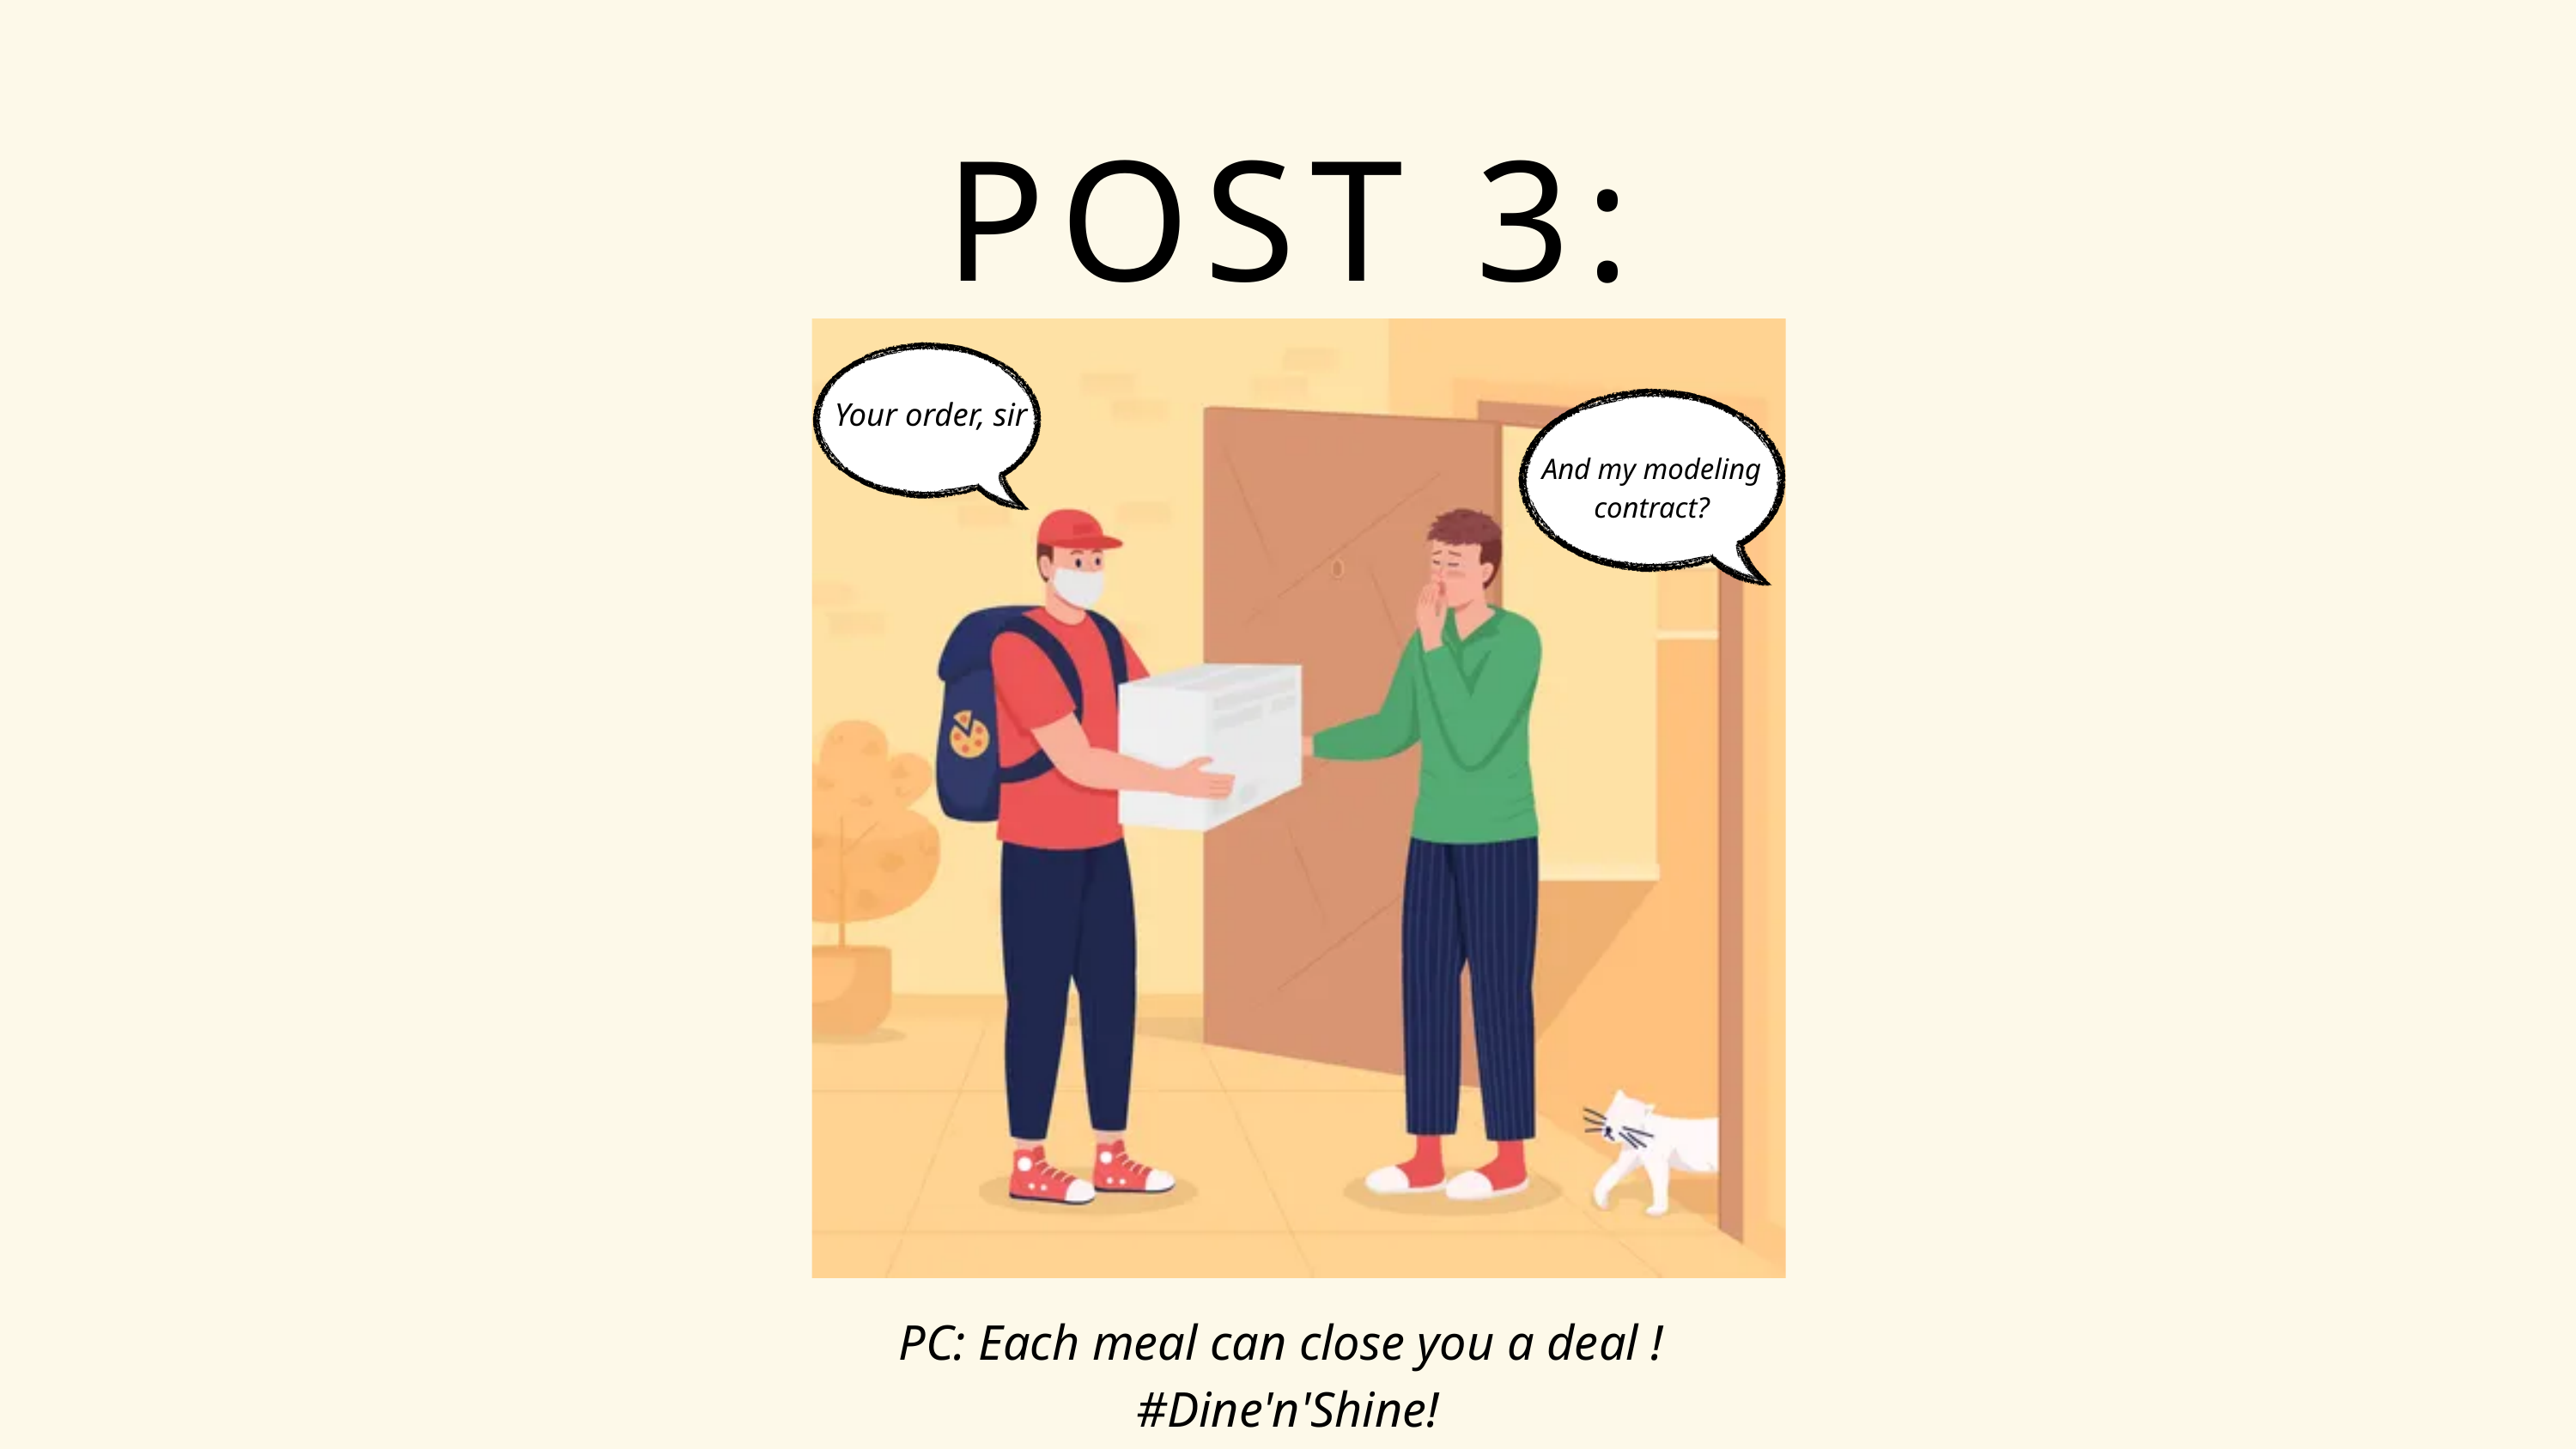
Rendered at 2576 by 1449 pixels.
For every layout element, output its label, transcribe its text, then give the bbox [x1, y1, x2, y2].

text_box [790, 318, 1786, 1278]
text_box PC: Each meal can close you a deal ! #Dine'n'Shine! [217, 1303, 2359, 1437]
text_box POST 3: [453, 81, 2123, 315]
